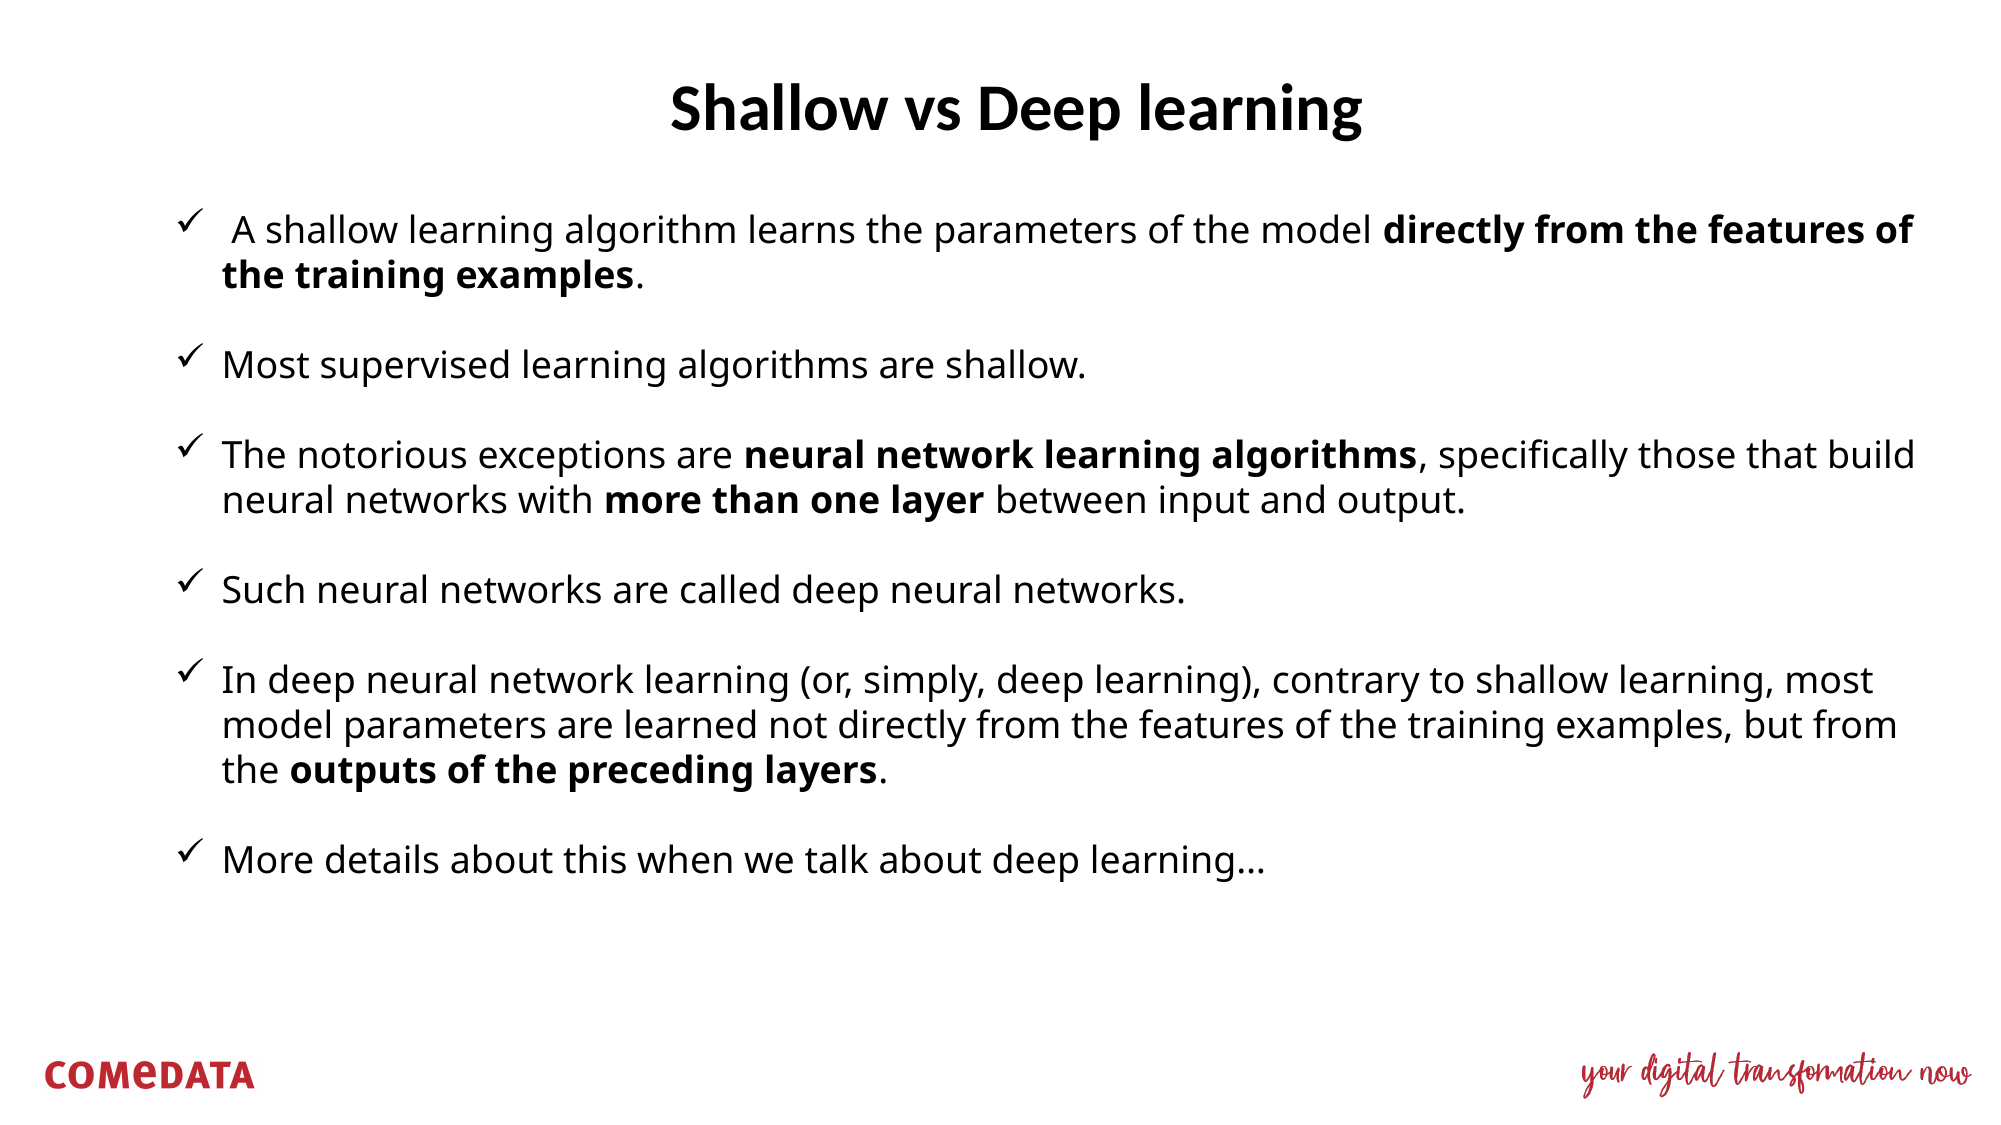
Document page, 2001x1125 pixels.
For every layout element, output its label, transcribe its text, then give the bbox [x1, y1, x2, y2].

text_box A shallow learning algorithm learns the parameters of the model directly from the features of the training examples. Most supervised learning algorithms are shallow. The notorious exceptions are neural network learning algorithms, specifically those that build neural networks with more than one layer between input and output. Such neural networks are called deep neural networks. In deep neural network learning (or, simply, deep learning), contrary to shallow learning, most model parameters are learned not directly from the features of the training examples, but from the outputs of the preceding layers. More details about this when we talk about deep learning… [160, 198, 1955, 889]
picture [39, 1054, 261, 1096]
text_box Shallow vs Deep learning [656, 56, 1380, 151]
picture [1575, 1045, 1978, 1105]
